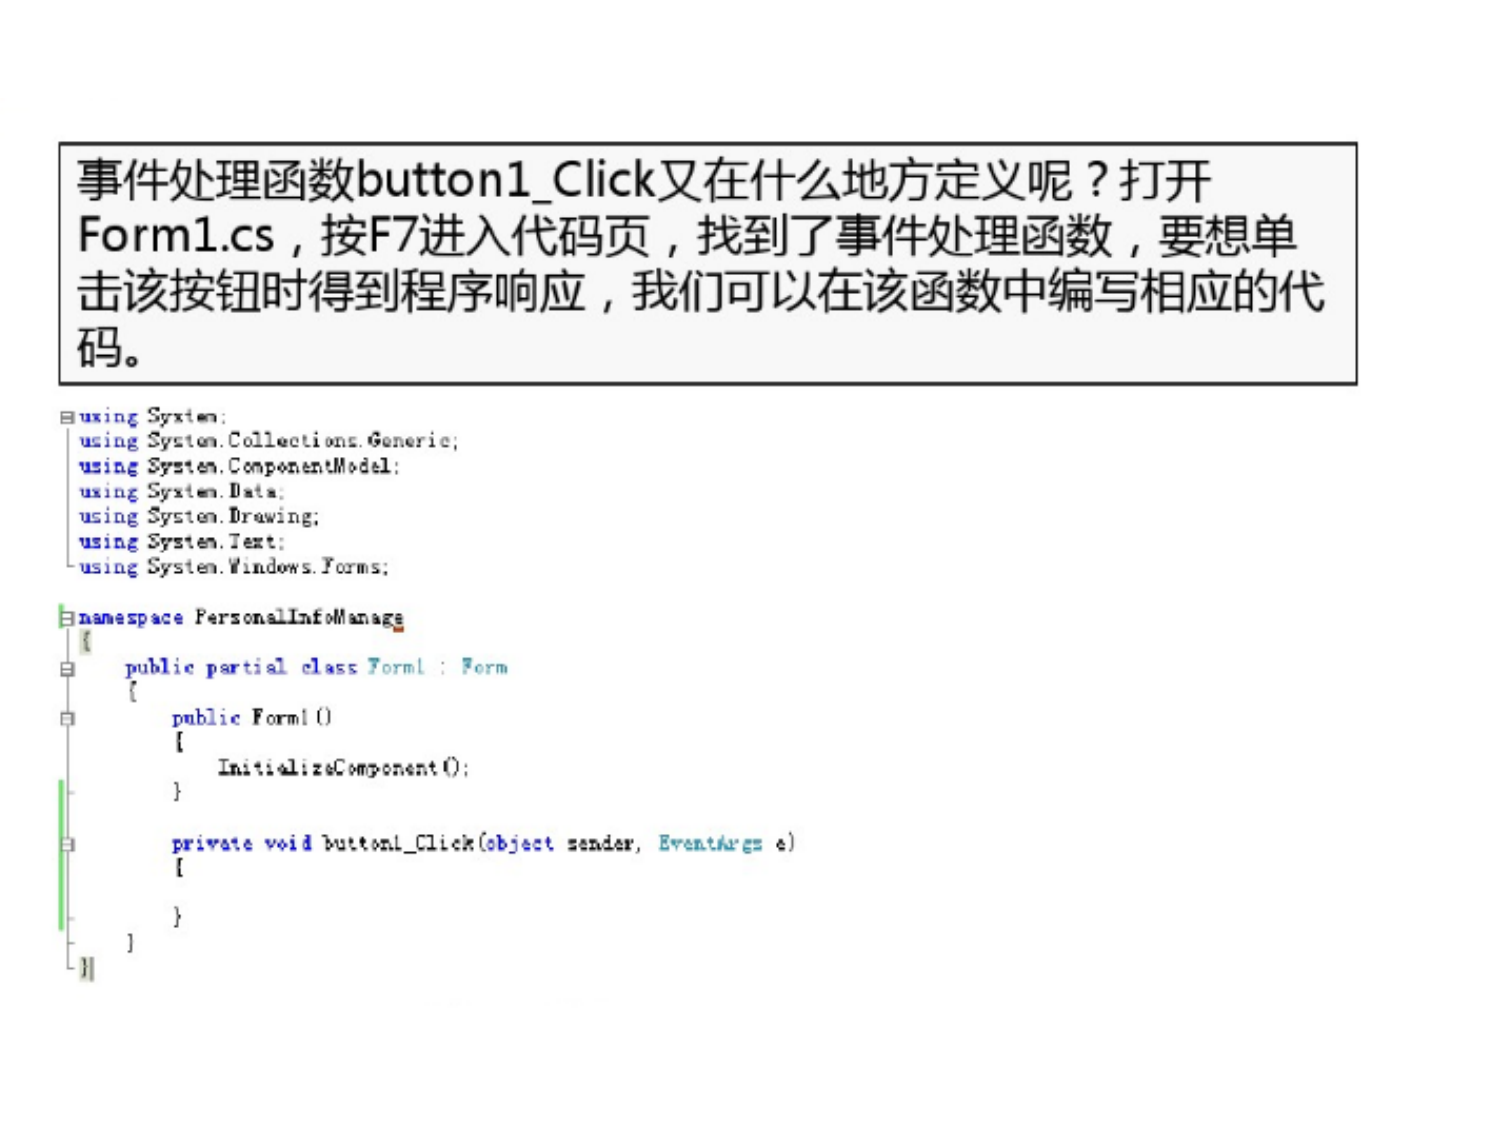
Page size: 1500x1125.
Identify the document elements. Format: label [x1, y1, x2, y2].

picture [0, 97, 1500, 1008]
